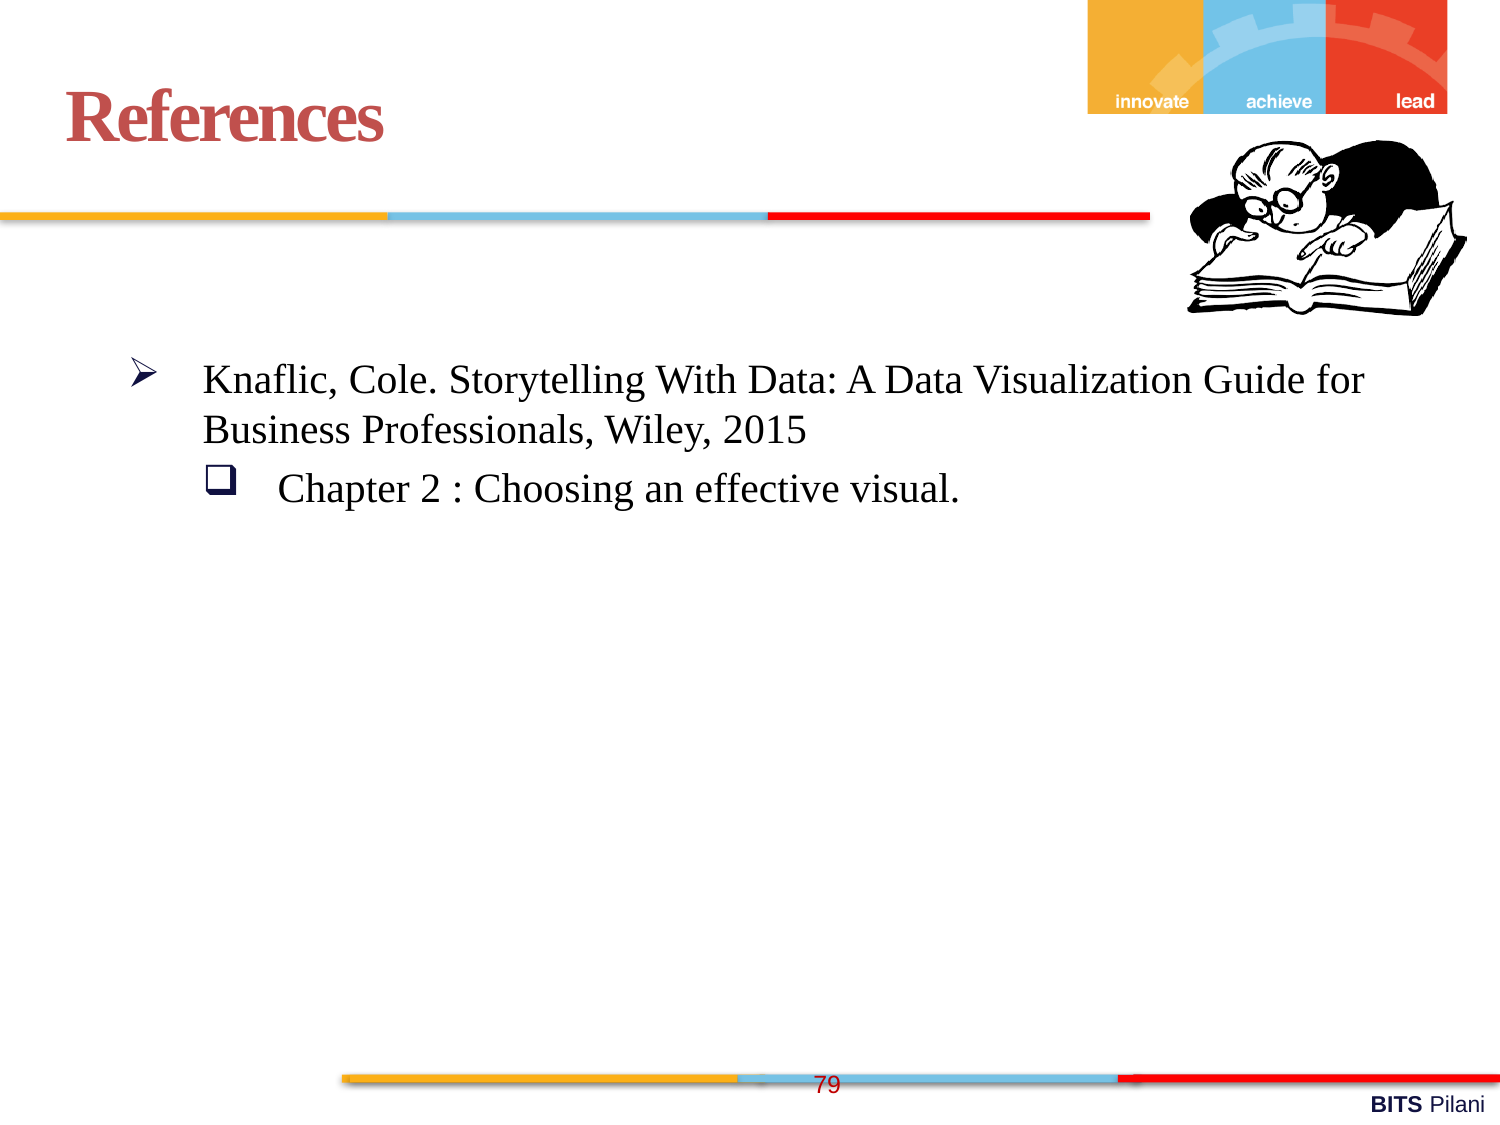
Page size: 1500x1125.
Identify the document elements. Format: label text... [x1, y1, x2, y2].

picture [1187, 140, 1467, 316]
list References [49, 24, 1088, 213]
slide_number 79 [506, 1053, 857, 1114]
text_box Knaflic, Cole. Storytelling With Data: A Data Visualization Guide for Business Professionals, Wiley, 2015 Chapter 2 : Choosing an effective visual. [38, 228, 1461, 990]
picture [1087, 0, 1448, 114]
